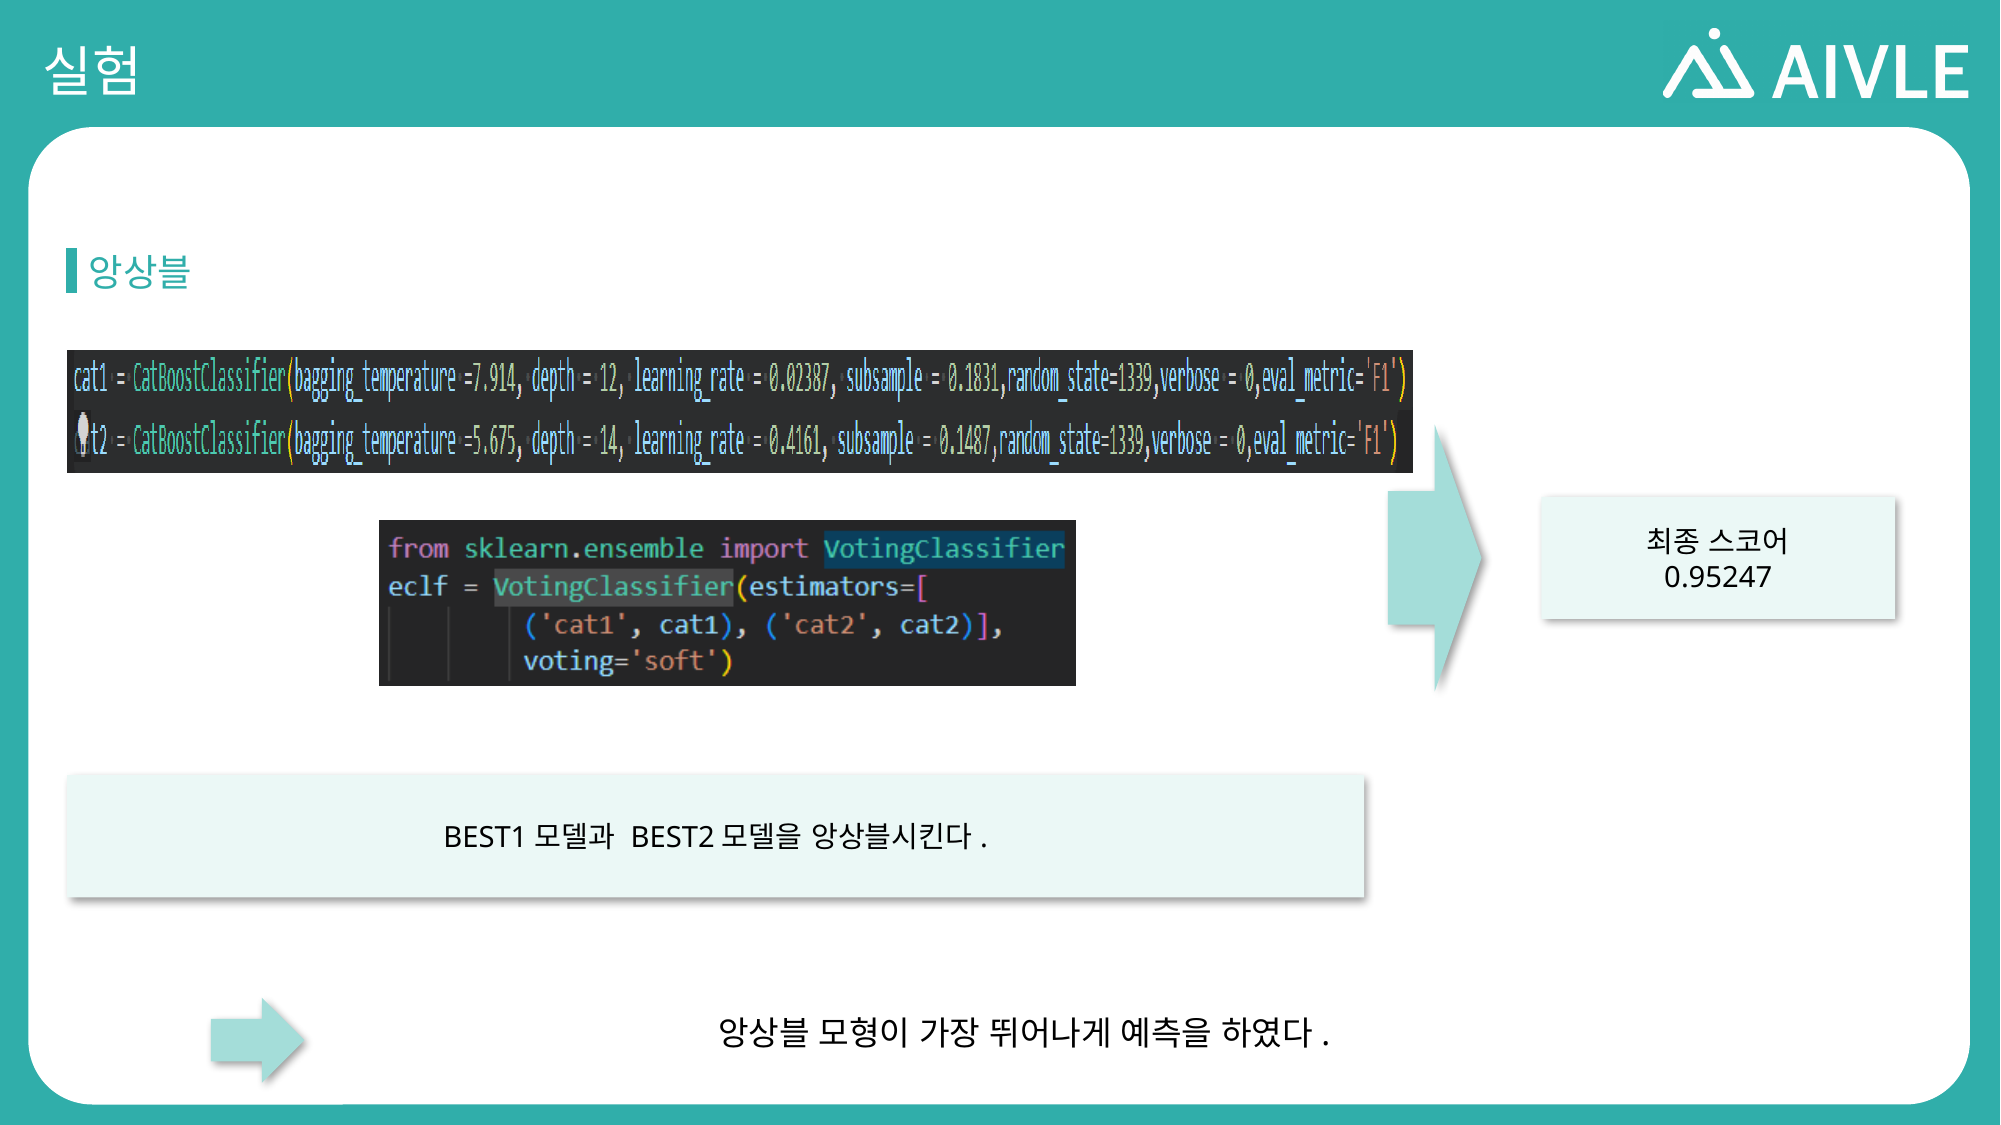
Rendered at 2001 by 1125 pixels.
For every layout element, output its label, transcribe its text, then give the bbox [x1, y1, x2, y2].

text_box 앙상블 모형이 가장 뛰어나게 예측을 하였다. [256, 1005, 1751, 1060]
text_box BEST1모델과 BEST2모델을 앙상블시킨다. [66, 774, 1365, 898]
text_box [1386, 424, 1483, 692]
text_box 실험 [27, 30, 158, 110]
picture [378, 520, 1076, 686]
picture [1663, 20, 1970, 103]
picture [67, 350, 1413, 473]
text_box [27, 126, 1971, 1106]
text_box [260, 995, 271, 1005]
text_box 최종 스코어 0.95247 [1540, 496, 1896, 620]
text_box [209, 1017, 287, 1086]
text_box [66, 241, 208, 302]
